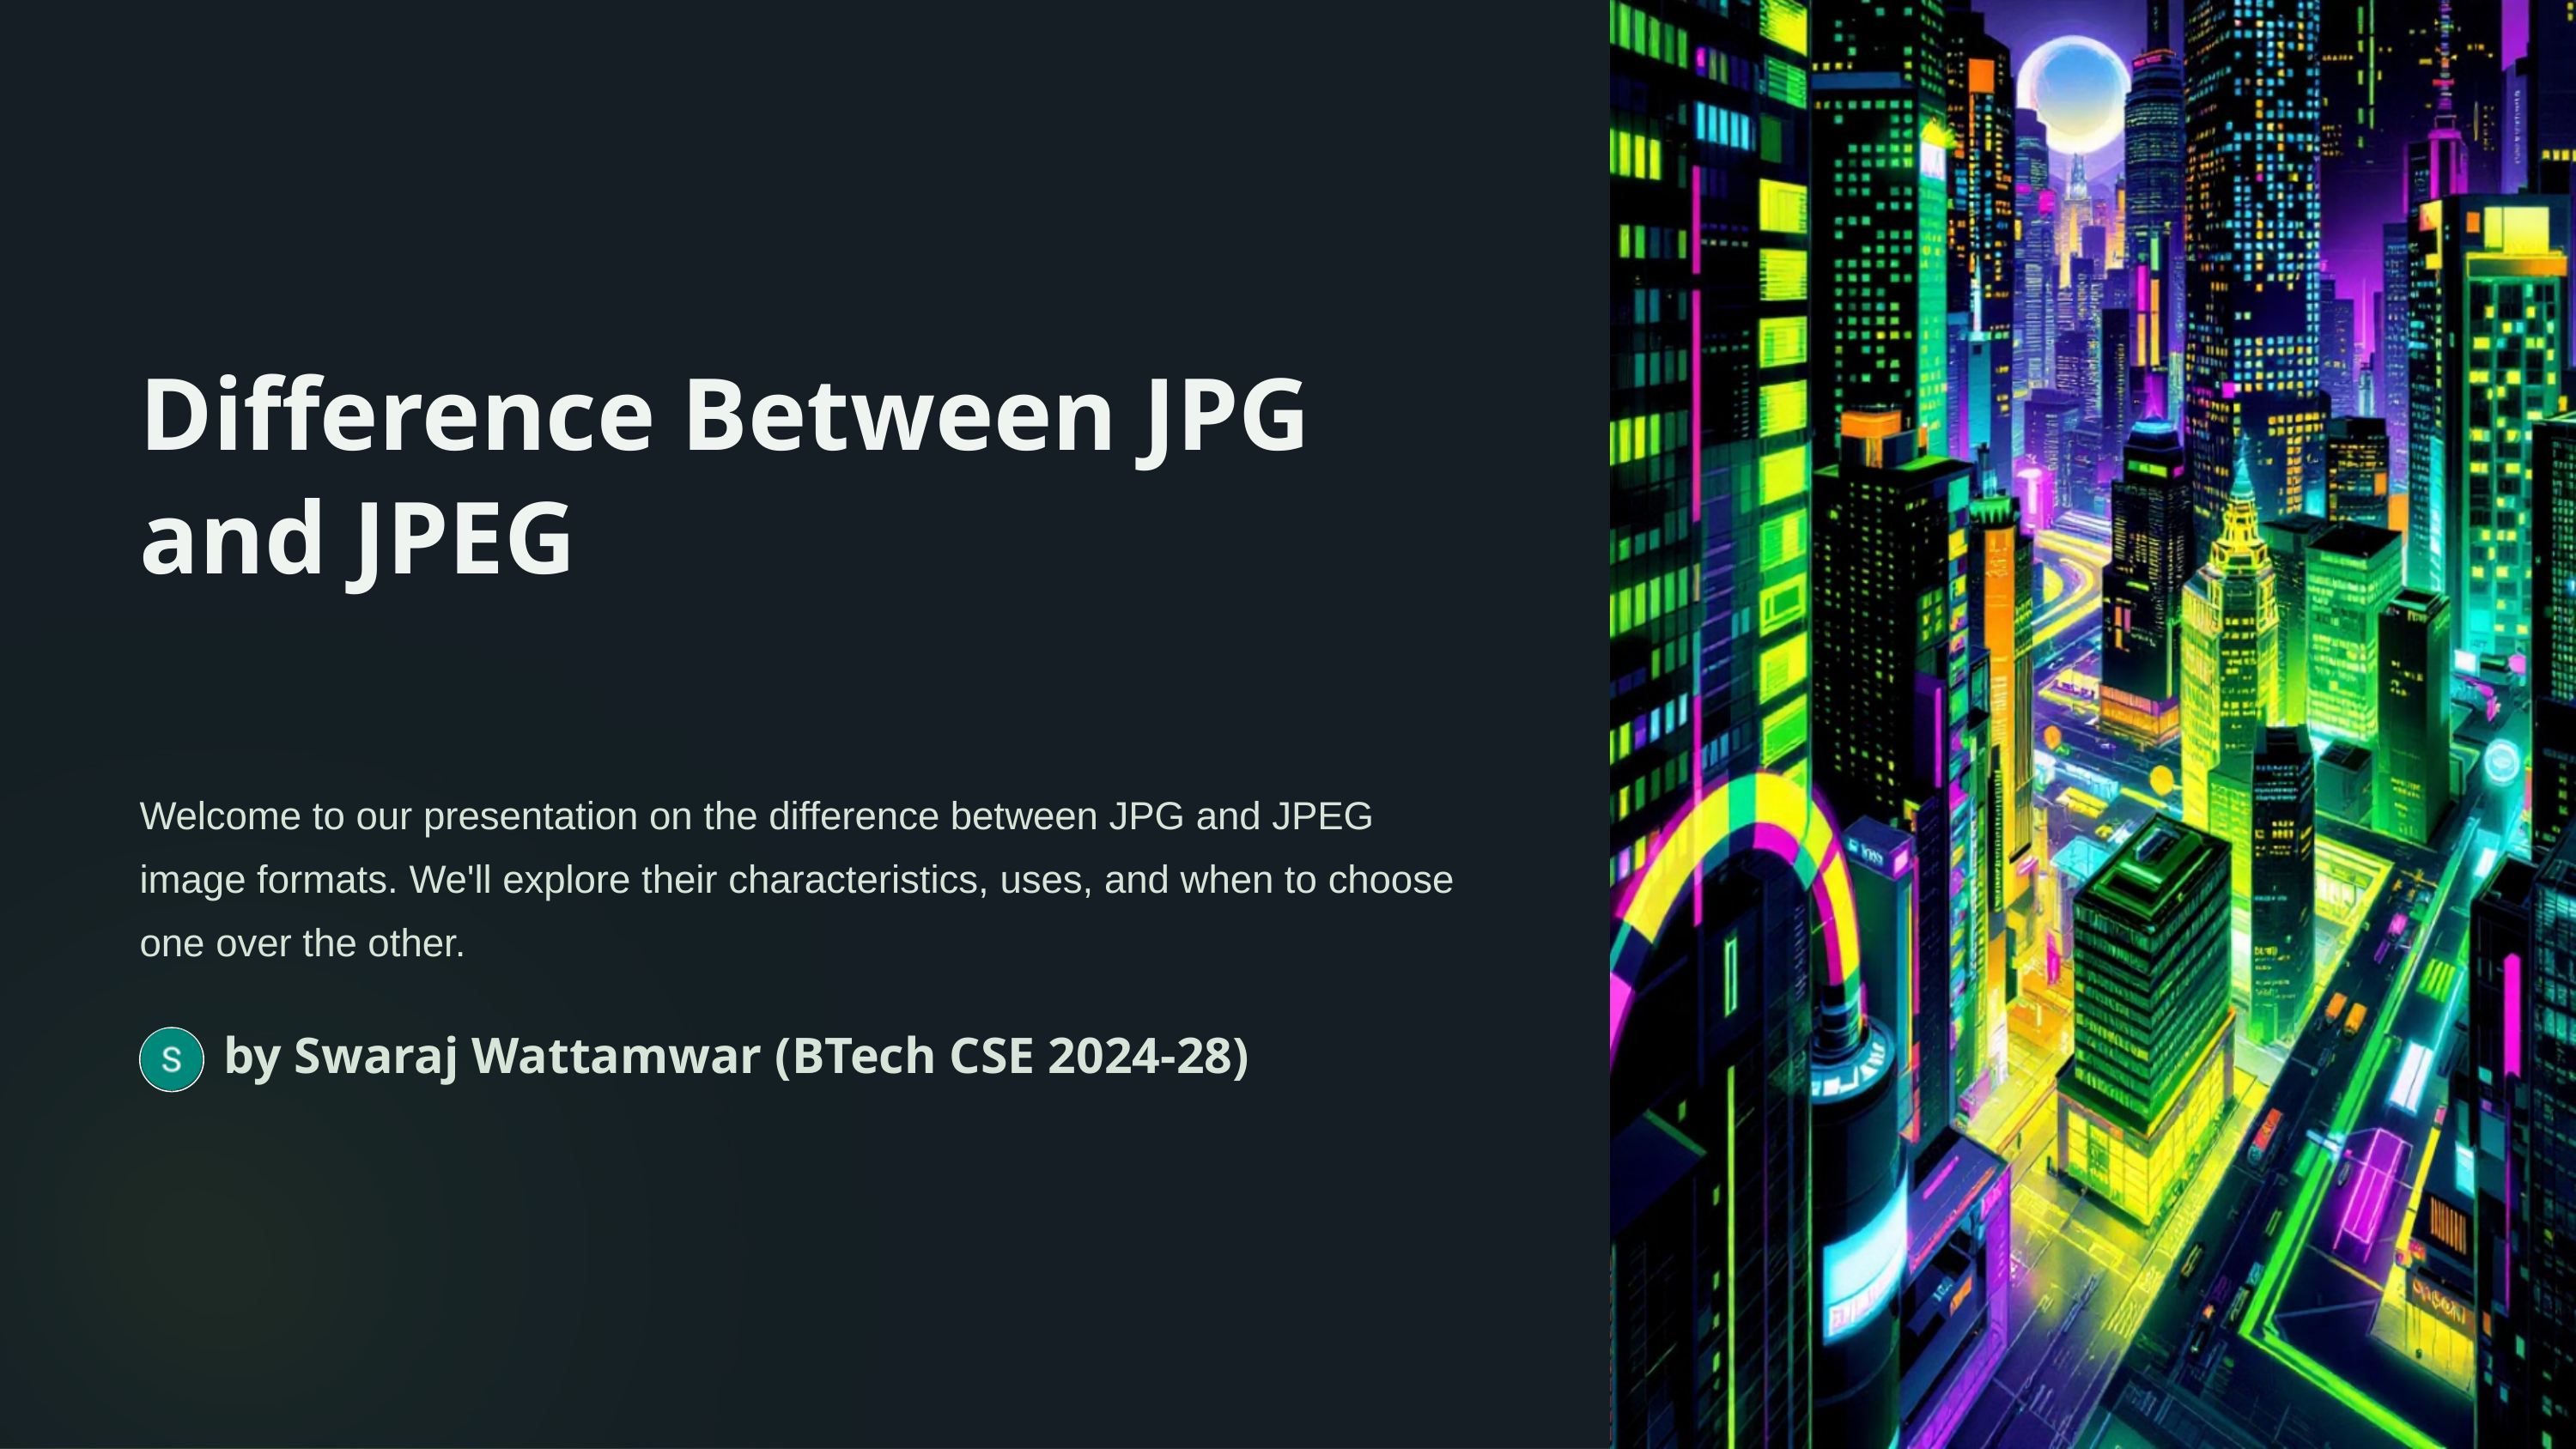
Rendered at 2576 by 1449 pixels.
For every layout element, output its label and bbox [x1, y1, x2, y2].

text_box [138, 1027, 205, 1093]
text_box [0, 0, 2576, 1449]
